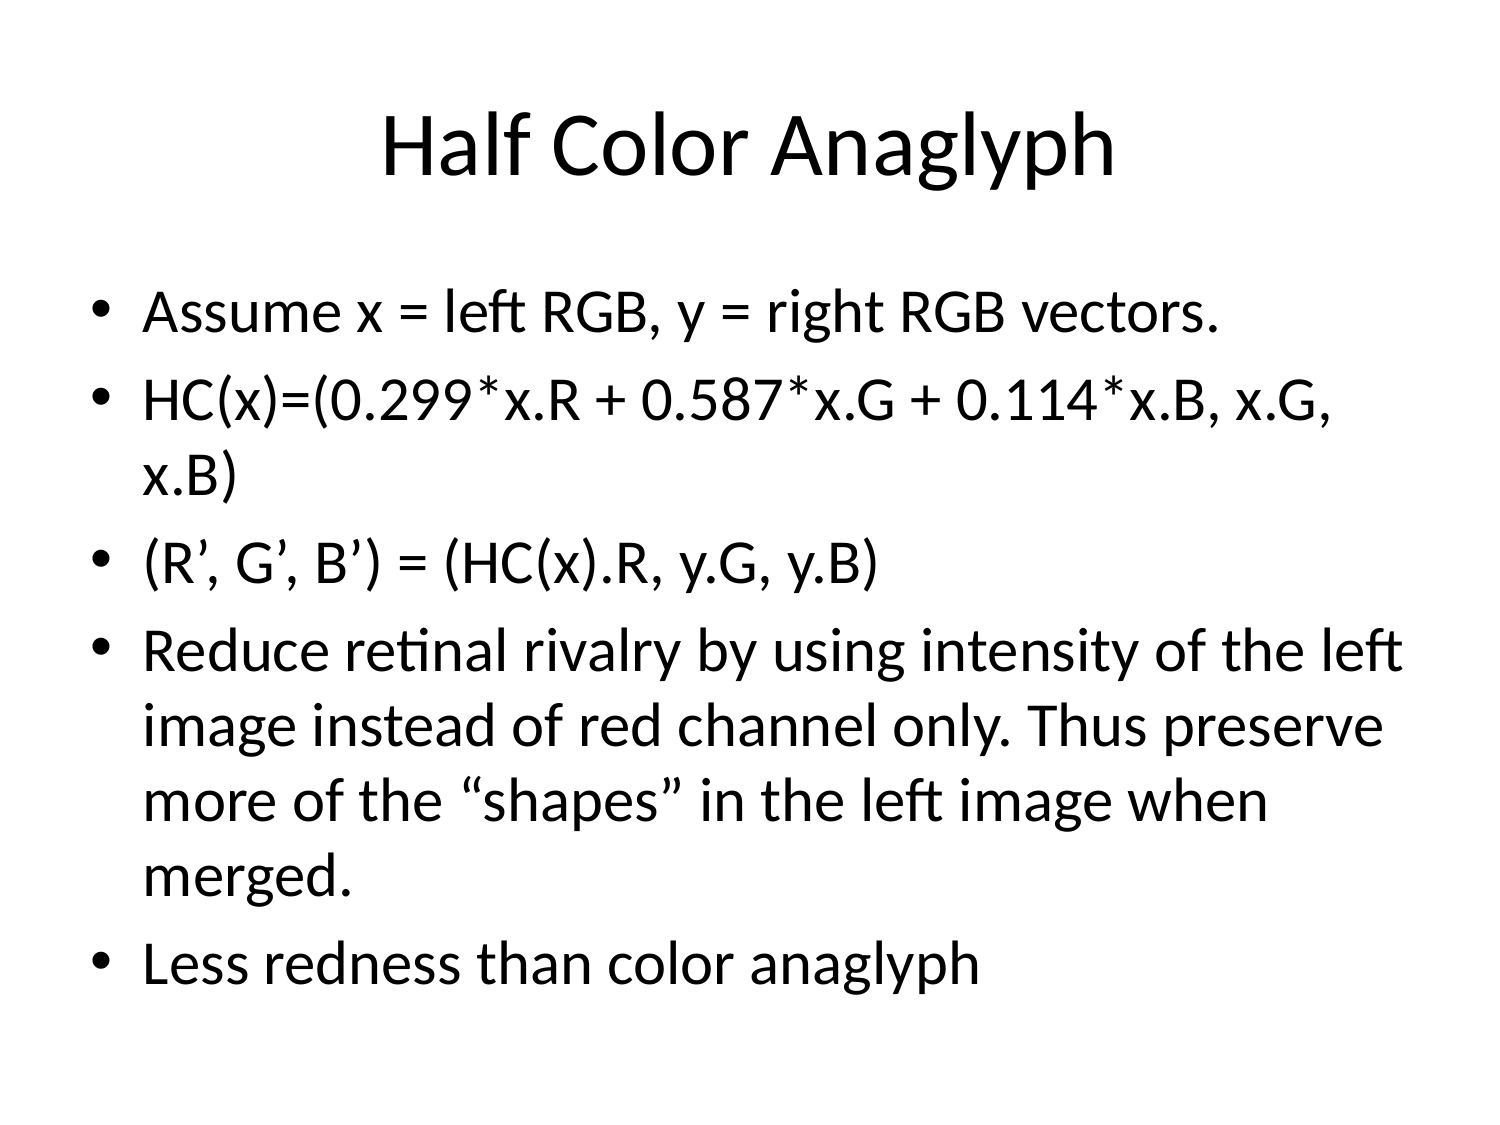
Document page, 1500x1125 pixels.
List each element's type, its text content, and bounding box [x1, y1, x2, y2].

title Half Color Anaglyph [75, 45, 1425, 233]
list Assume x = left RGB, y = right RGB vectors. HC(x)=(0.299*x.R + 0.587*x.G + 0.114*x.B, x.G, x.B) (R’, G’, B’) = (HC(x).R, y.G, y.B) Reduce retinal rivalry by using intensity of the left image instead of red channel only. Thus preserve more of the “shapes” in the left image when merged. Less redness than color anaglyph [75, 262, 1425, 1005]
